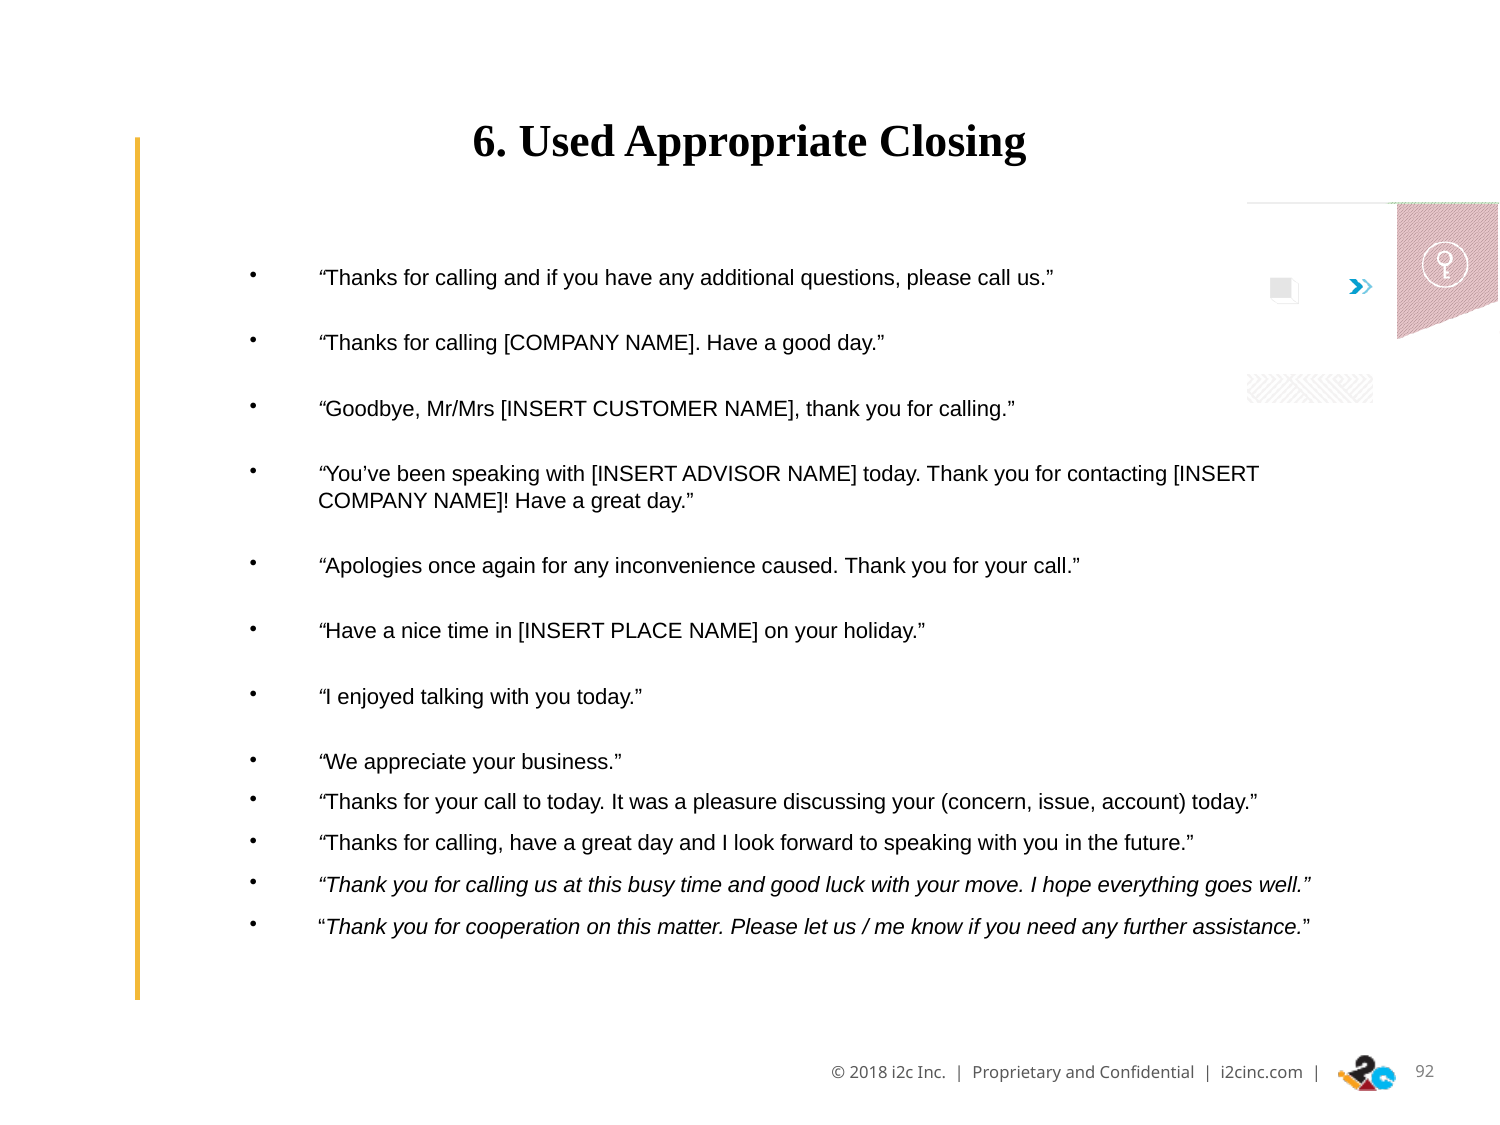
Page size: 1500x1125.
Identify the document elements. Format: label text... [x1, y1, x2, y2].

picture [1247, 202, 1500, 403]
text_box 6. Used Appropriate Closing [75, 111, 1425, 167]
text_box “Thanks for calling and if you have any additional questions, please call us.” “Thanks for calling [COMPANY NAME]. Have a good day.” “Goodbye, Mr/Mrs [INSERT CUSTOMER NAME], thank you for calling.” “You’ve been speaking with [INSERT ADVISOR NAME] today. Thank you for contacting [INSERT COMPANY NAME]! Have a great day.” “Apologies once again for any inconvenience caused. Thank you for your call.” “Have a nice time in [INSERT PLACE NAME] on your holiday.” “I enjoyed talking with you today.” “We appreciate your business.” “Thanks for your call to today. It was a pleasure discussing your (concern, issue, account) today.” “Thanks for calling, have a great day and I look forward to speaking with you in the future.” “Thank you for calling us at this busy time and good luck with your move. I hope everything goes well.” “Thank you for cooperation on this matter. Please let us / me know if you need any further assistance.” [179, 263, 1365, 960]
picture [1337, 1054, 1396, 1091]
